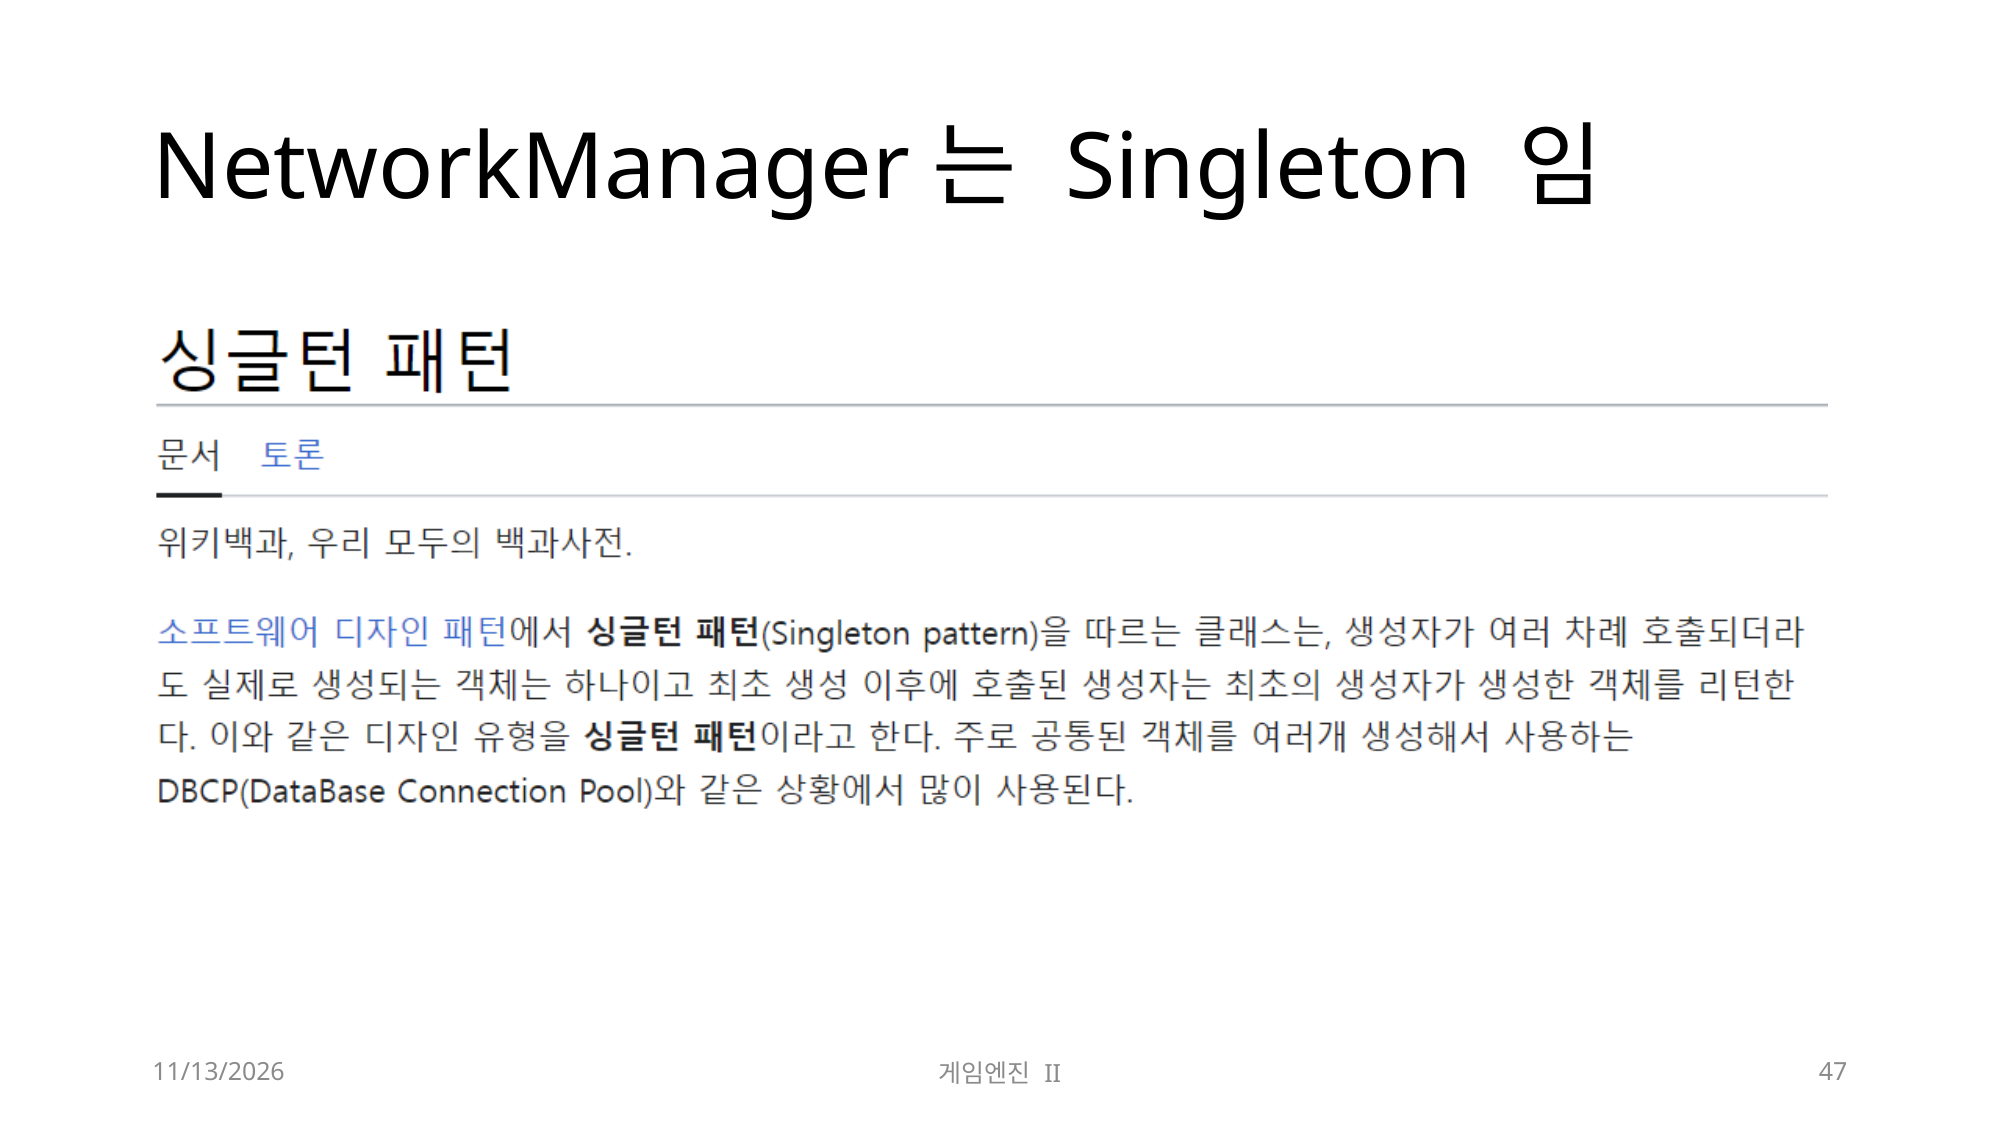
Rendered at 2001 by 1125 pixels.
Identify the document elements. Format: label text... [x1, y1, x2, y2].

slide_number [137, 1042, 588, 1103]
picture [130, 301, 1828, 834]
footer 게임엔진 II [662, 1042, 1338, 1103]
title NetworkManager는 Singleton 임 [137, 59, 1863, 278]
slide_number 47 [1412, 1042, 1863, 1103]
